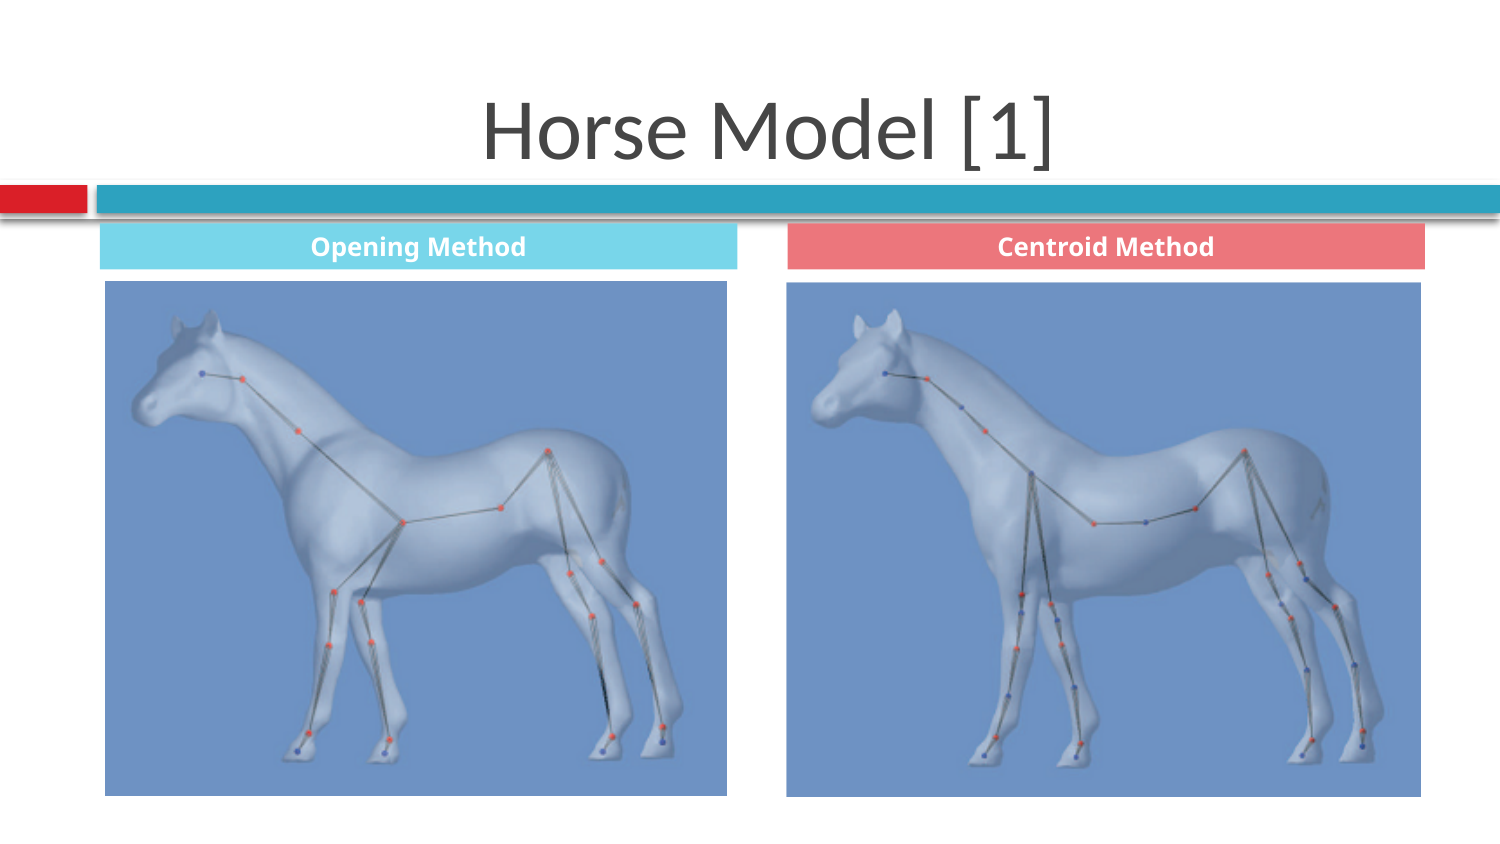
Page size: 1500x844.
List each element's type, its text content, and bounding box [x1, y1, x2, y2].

title Horse Model [1] [100, 19, 1438, 185]
list Opening Method [99, 223, 738, 270]
list Centroid Method [787, 223, 1425, 270]
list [105, 280, 727, 796]
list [784, 280, 1422, 798]
